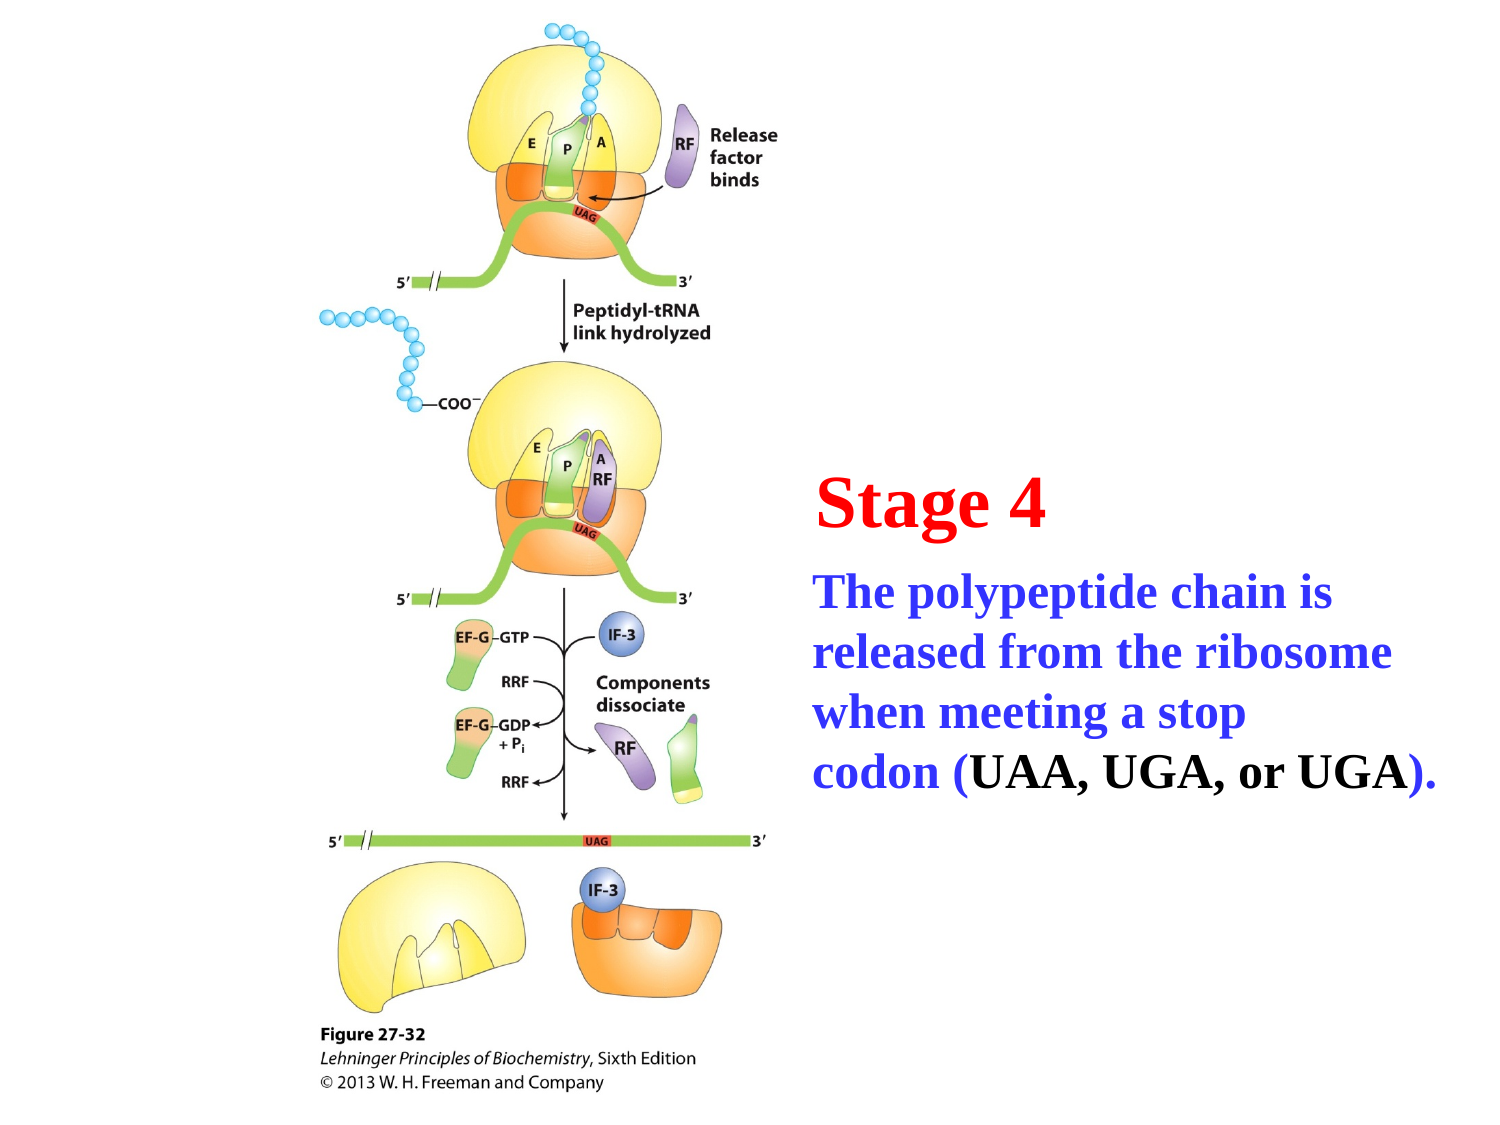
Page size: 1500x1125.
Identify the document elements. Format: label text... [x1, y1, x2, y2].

text_box Stage 4 [801, 445, 1063, 551]
picture [312, 18, 785, 1096]
text_box The polypeptide chain is released from the ribosome when meeting a stop codon (UAA, UGA, or UGA). [797, 550, 1459, 866]
